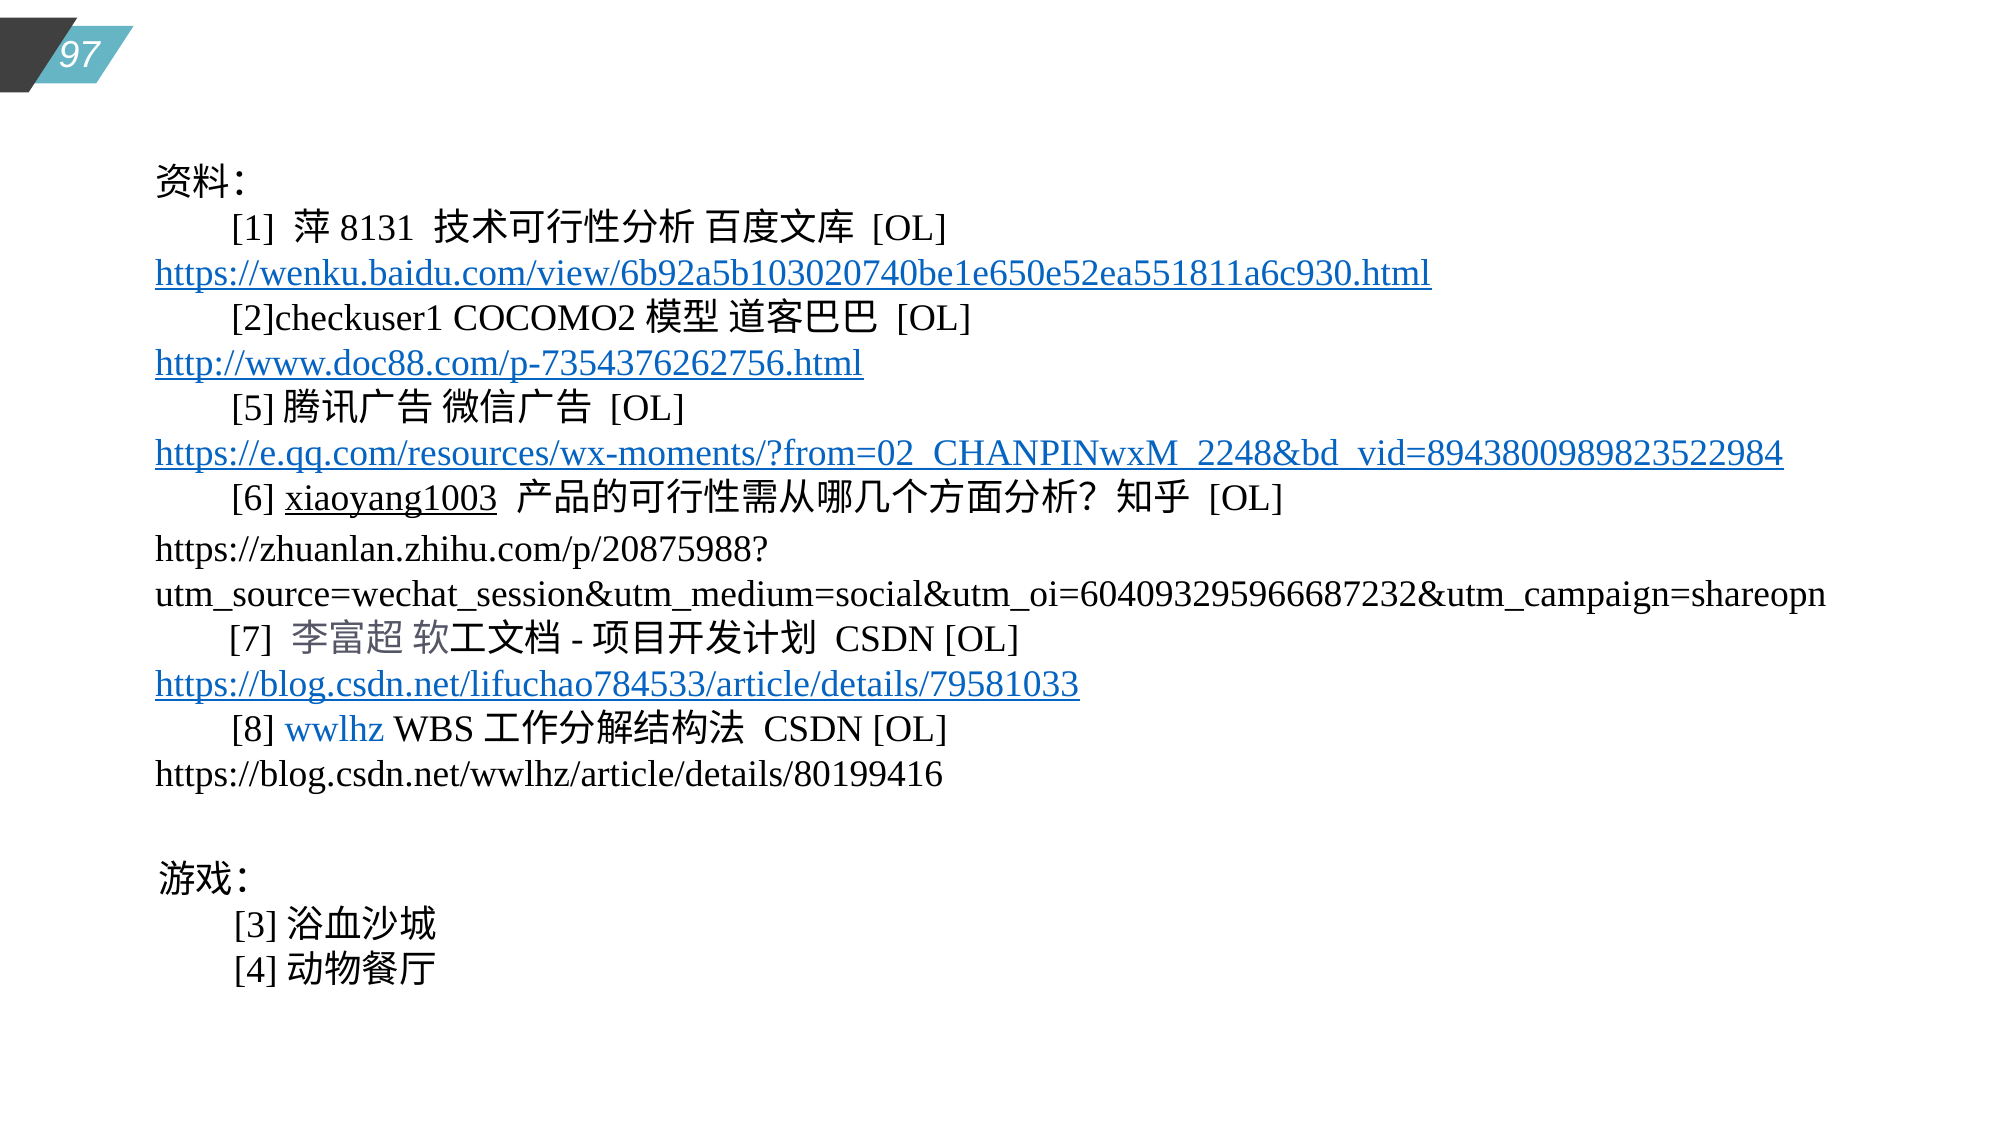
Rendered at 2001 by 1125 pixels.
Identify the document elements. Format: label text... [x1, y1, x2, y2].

text_box 游戏： [3]浴血沙城 [4]动物餐厅 [143, 847, 626, 998]
text_box 资料： [1] 萍8131 技术可行性分析 百度文库 [OL] https://wenku.baidu.com/view/6b92a5b103020740be1e650e52ea551811a6c930.html [2]checkuser1 COCOMO2模型 道客巴巴 [OL] http://www.doc88.com/p-7354376262756.html [5]腾讯广告 微信广告 [OL] https://e.qq.com/resources/wx-moments/?from=02_CHANPINwxM_2248&bd_vid=8943800989823522984 [6] xiaoyang1003 产品的可行性需从哪几个方面分析？知乎 [OL] https://zhuanlan.zhihu.com/p/20875988?utm_source=wechat_session&utm_medium=social&utm_oi=604093295966687232&utm_campaign=shareopn [7] 李富超 软工文档-项目开发计划 CSDN [OL] https://blog.csdn.net/lifuchao784533/article/details/79581033 [8] wwlhz WBS工作分解结构法 CSDN [OL] https://blog.csdn.net/wwlhz/article/details/80199416 [140, 150, 1926, 847]
